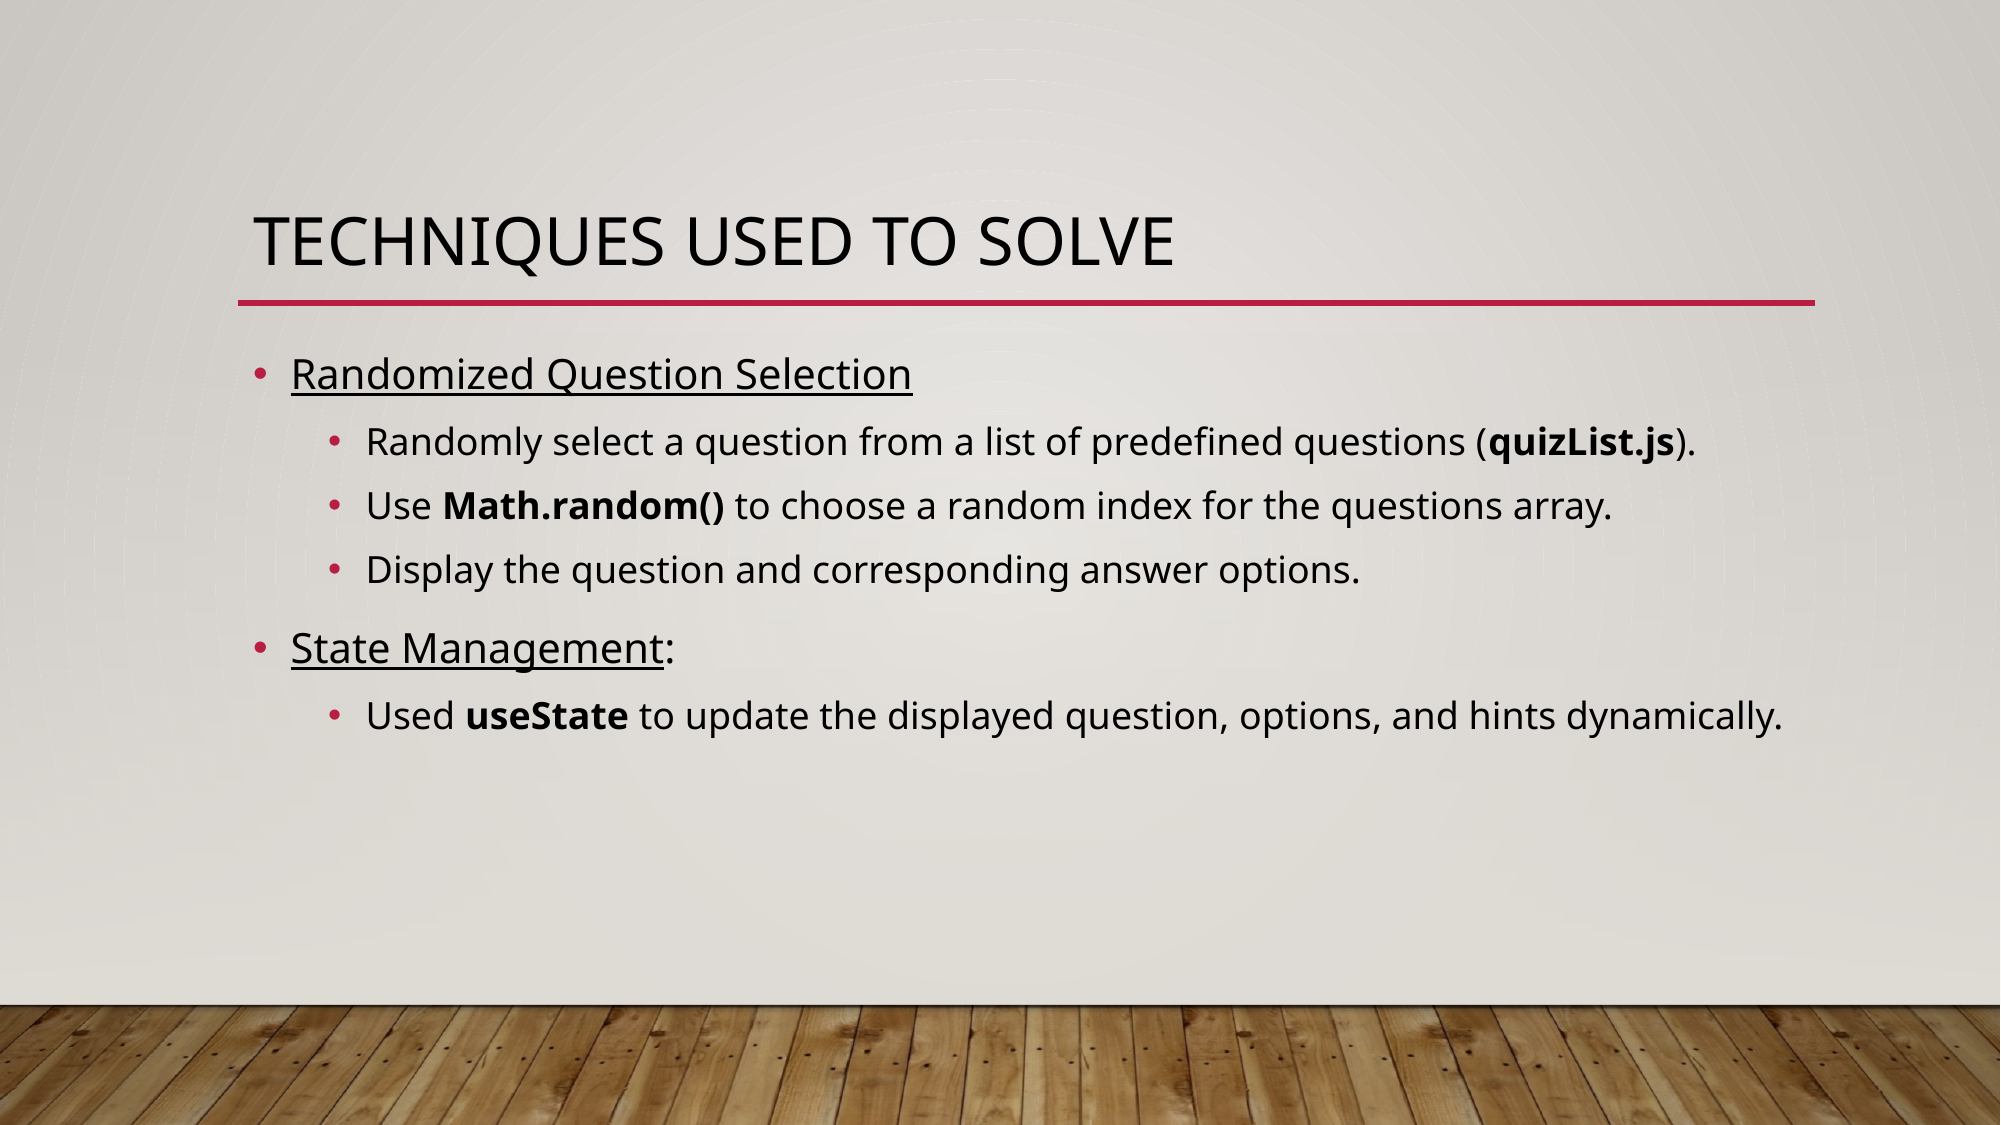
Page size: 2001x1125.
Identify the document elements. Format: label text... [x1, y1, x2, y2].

title Techniques Used to solve [238, 200, 1814, 330]
picture [0, 1005, 2000, 1125]
list Randomized Question Selection Randomly select a question from a list of predefined questions (quizList.js). Use Math.random() to choose a random index for the questions array. Display the question and corresponding answer options. State Management: Used useState to update the displayed question, options, and hints dynamically. [238, 330, 1814, 897]
